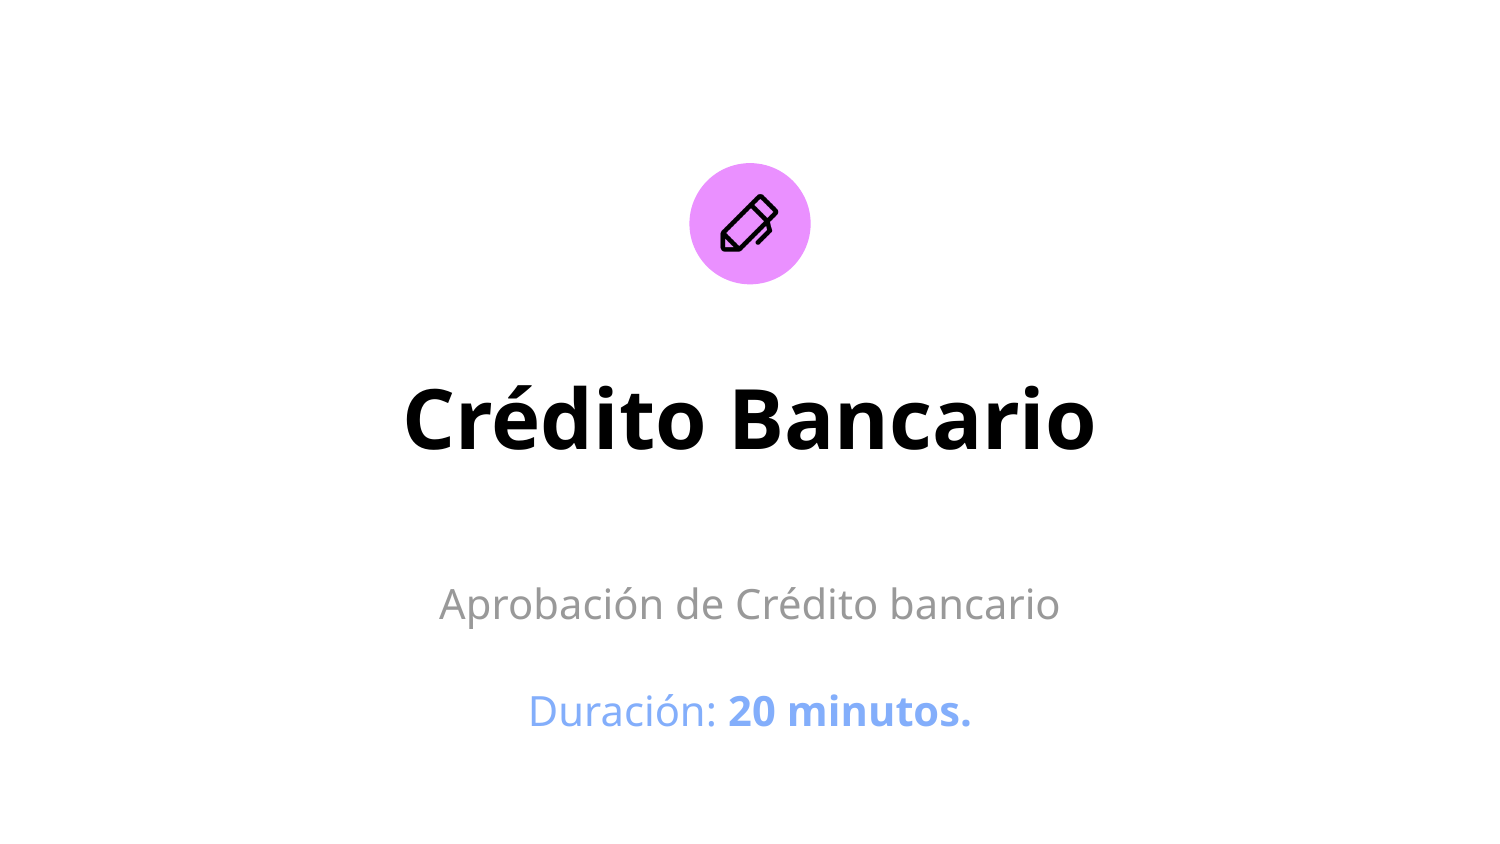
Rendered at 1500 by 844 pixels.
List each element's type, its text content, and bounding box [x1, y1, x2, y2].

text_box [689, 162, 811, 285]
text_box Crédito Bancario [239, 362, 1261, 483]
text_box Aprobación de Crédito bancario [161, 562, 1339, 643]
text_box Duración: 20 minutos. [161, 670, 1339, 751]
